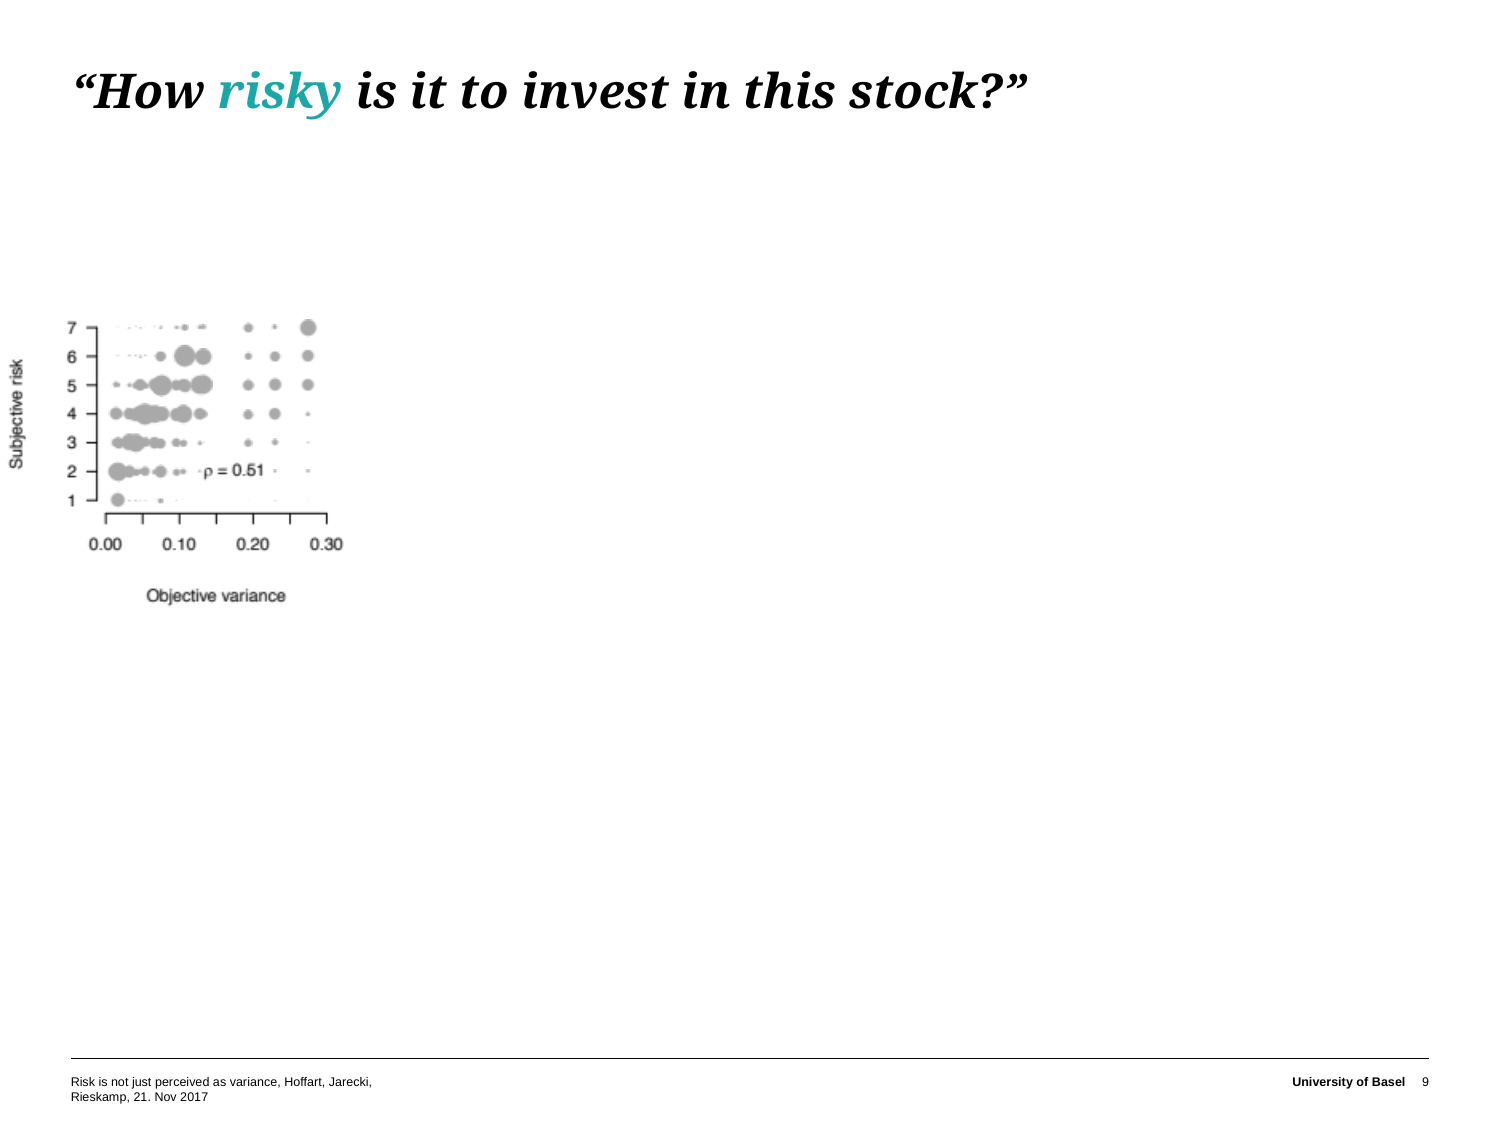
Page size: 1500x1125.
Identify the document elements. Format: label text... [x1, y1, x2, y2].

picture [0, 231, 349, 615]
slide_number 9 [1405, 1070, 1430, 1100]
footer University of Basel [1092, 1070, 1405, 1100]
title “How risky is it to invest in this stock?” [70, 66, 1430, 191]
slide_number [70, 1070, 425, 1100]
